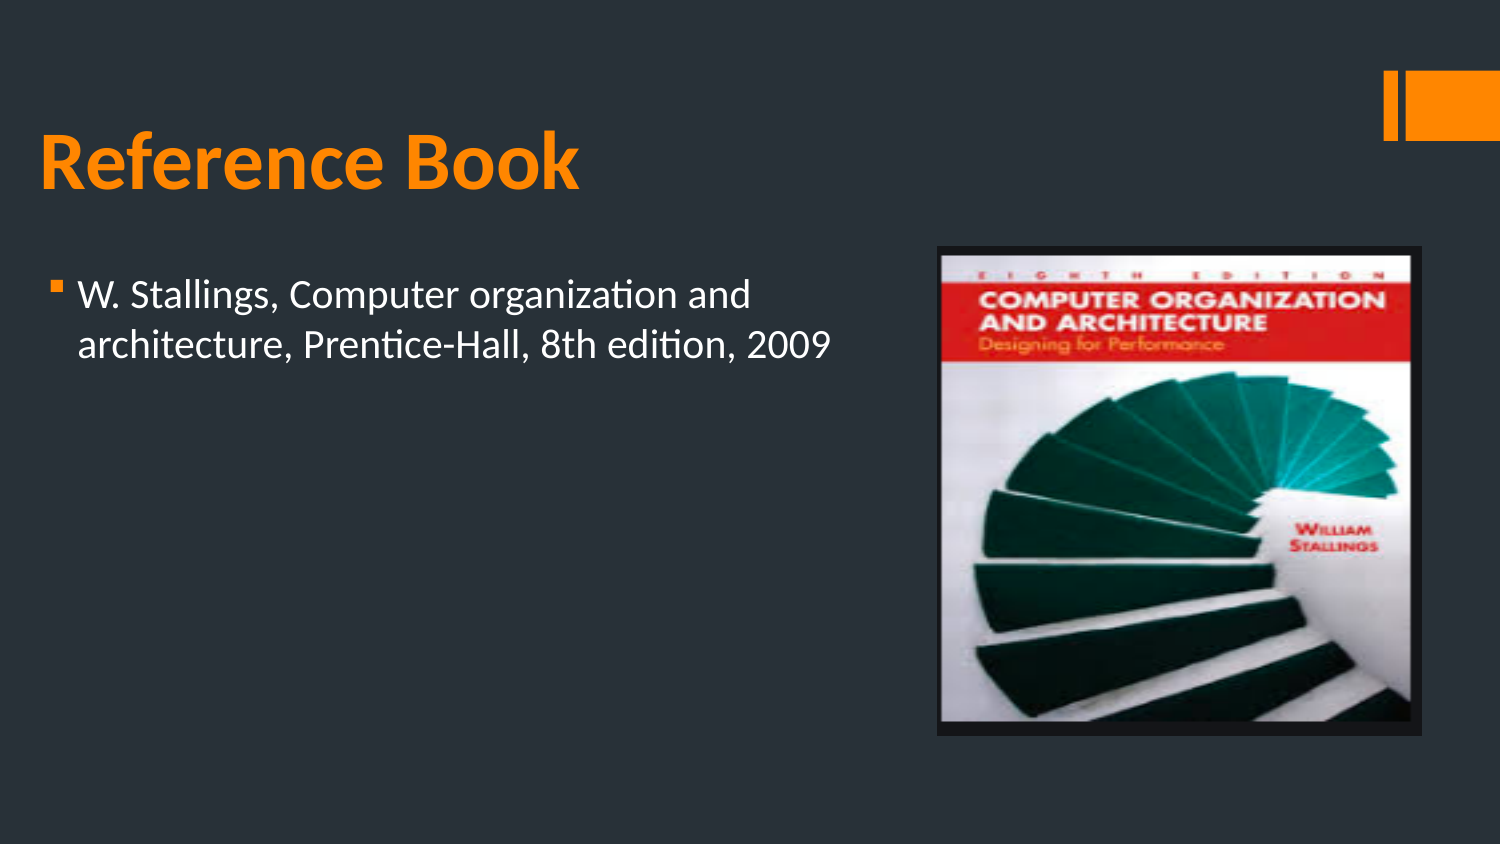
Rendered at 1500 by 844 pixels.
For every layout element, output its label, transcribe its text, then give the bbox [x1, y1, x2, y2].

list W. Stallings, Computer organization and architecture, Prentice-Hall, 8th edition, 2009 [24, 259, 931, 695]
picture [936, 246, 1423, 737]
title Reference Book [24, 71, 1225, 214]
